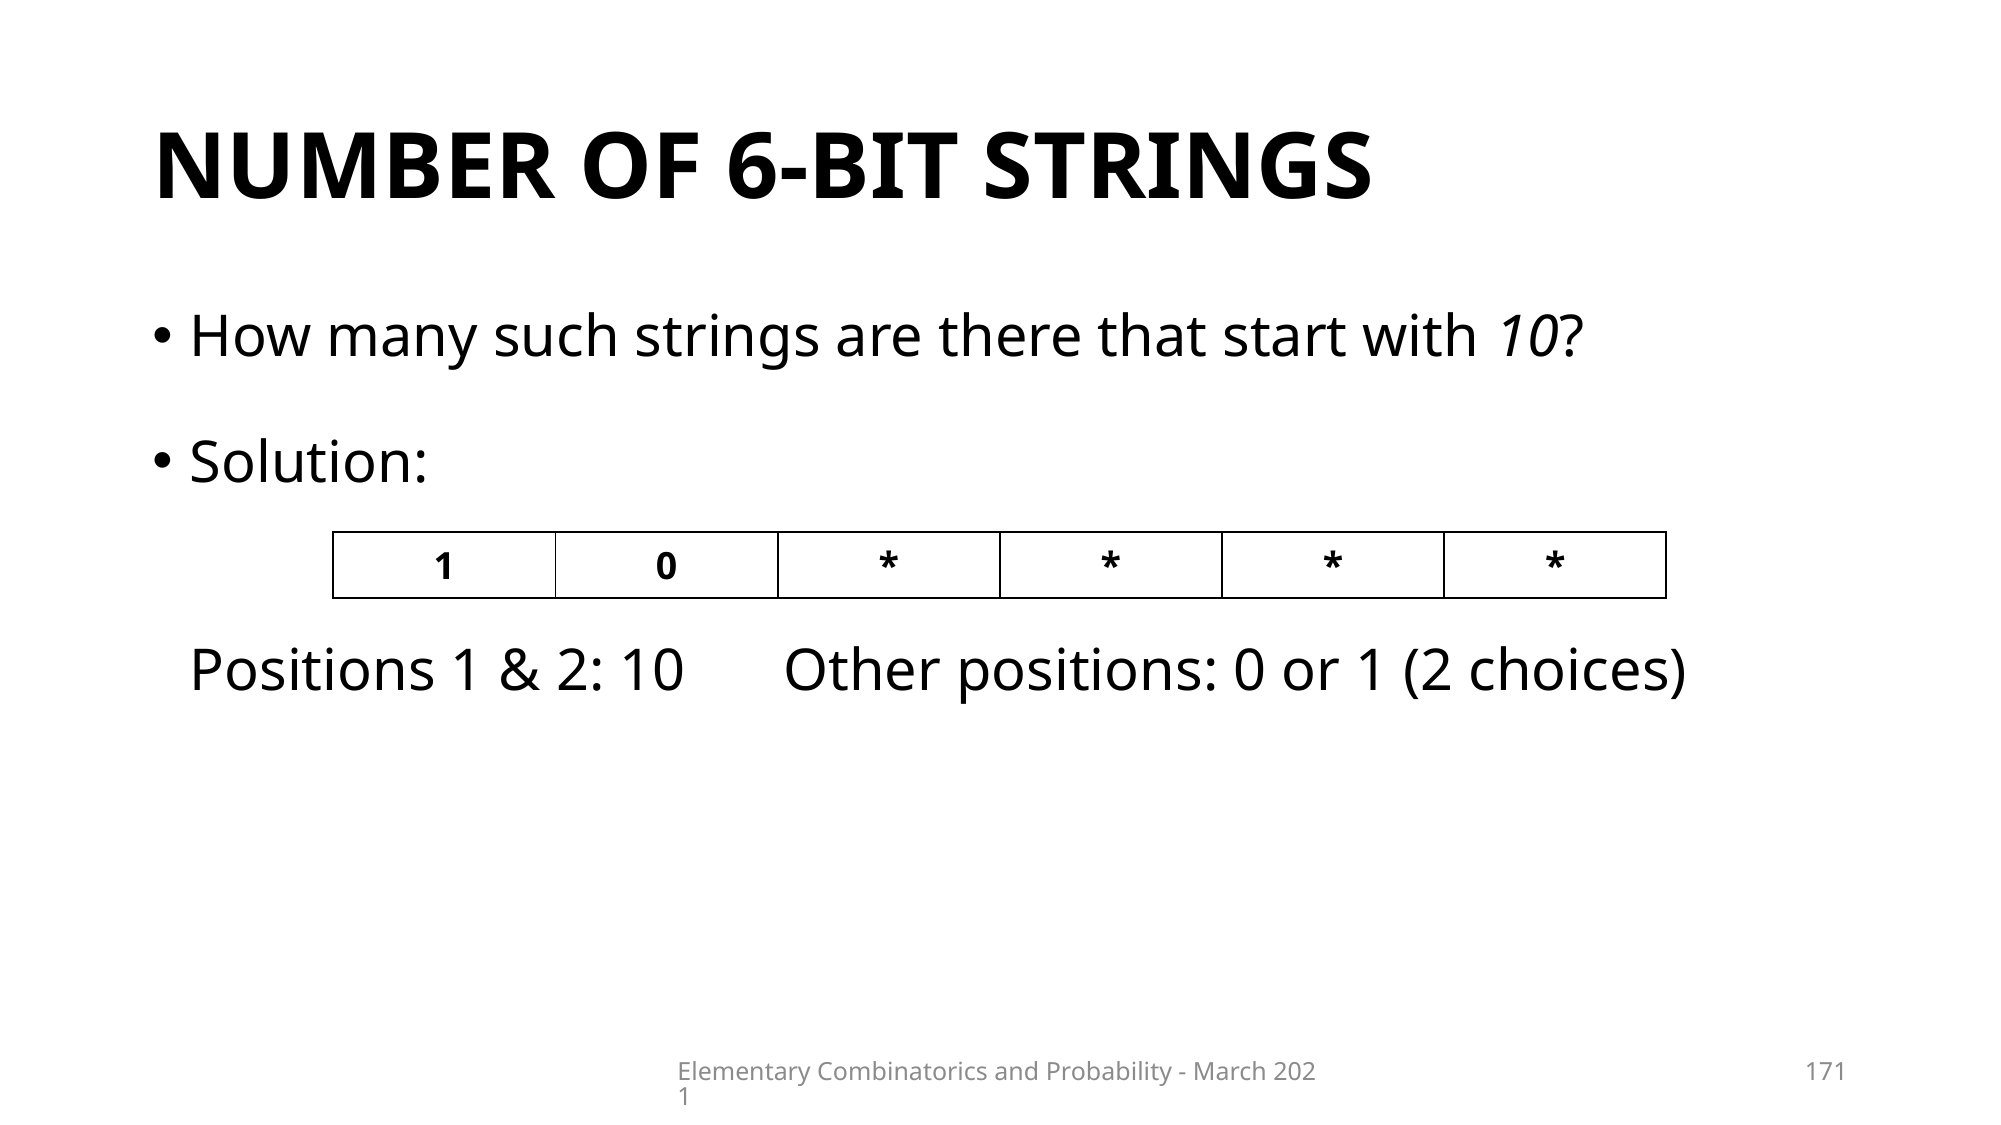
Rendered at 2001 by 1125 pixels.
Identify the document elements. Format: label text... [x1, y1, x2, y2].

footer Elementary Combinatorics and Probability - March 2021 [662, 1042, 1338, 1103]
table_header * [779, 533, 999, 597]
table_header * [1001, 533, 1221, 597]
table_header * [1223, 533, 1443, 597]
slide_number 171 [1412, 1042, 1863, 1103]
title NUMBER OF 6-BIT STRINGS [137, 59, 1863, 278]
table_header * [1445, 533, 1665, 597]
table_header 1 [334, 533, 555, 597]
table_header 0 [556, 533, 777, 597]
